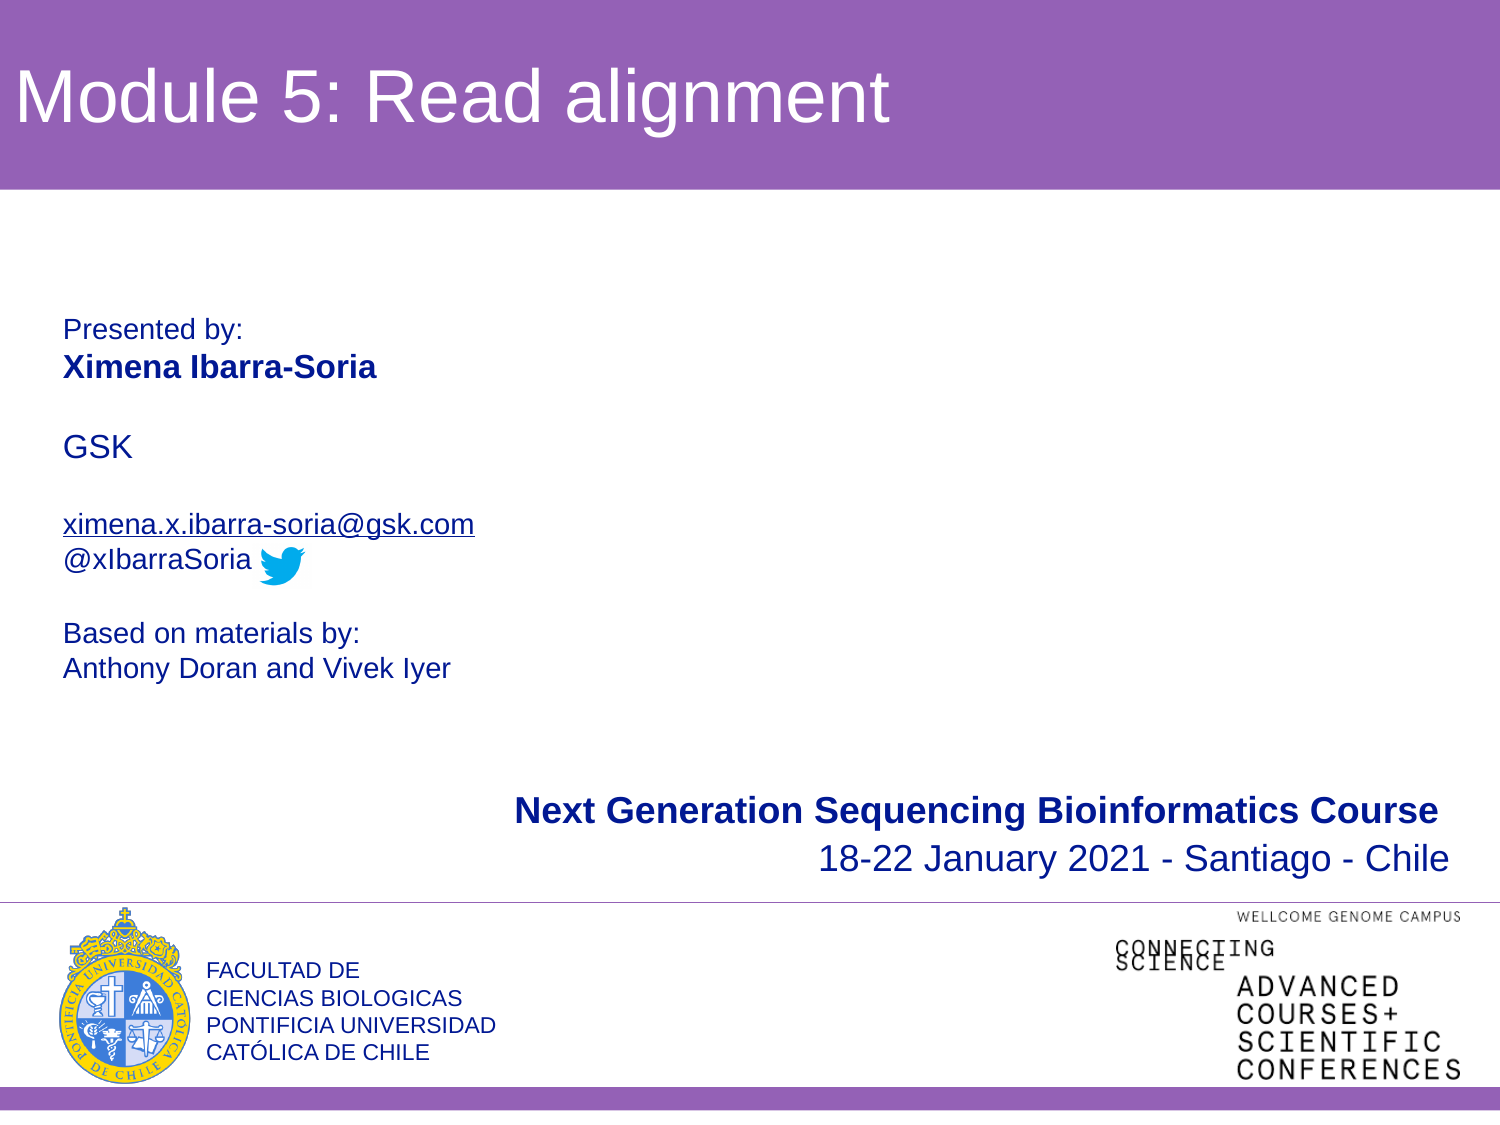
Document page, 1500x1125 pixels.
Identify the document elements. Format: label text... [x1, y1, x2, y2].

text_box Presented by: Ximena Ibarra-Soria GSK ximena.x.ibarra-soria@gsk.com @xIbarraSoria Based on materials by: Anthony Doran and Vivek Iyer [47, 302, 1163, 718]
text_box Module 5: Read alignment [0, 0, 1500, 191]
text_box Next Generation Sequencing Bioinformatics Course 18-22 January 2021 - Santiago - Chile [487, 778, 1465, 892]
picture [252, 543, 312, 589]
picture [57, 905, 192, 1086]
text_box [0, 1086, 1500, 1111]
text_box FACULTAD DE CIENCIAS BIOLOGICAS PONTIFICIA UNIVERSIDAD CATÓLICA DE CHILE [192, 948, 523, 1073]
picture [1116, 911, 1460, 1080]
